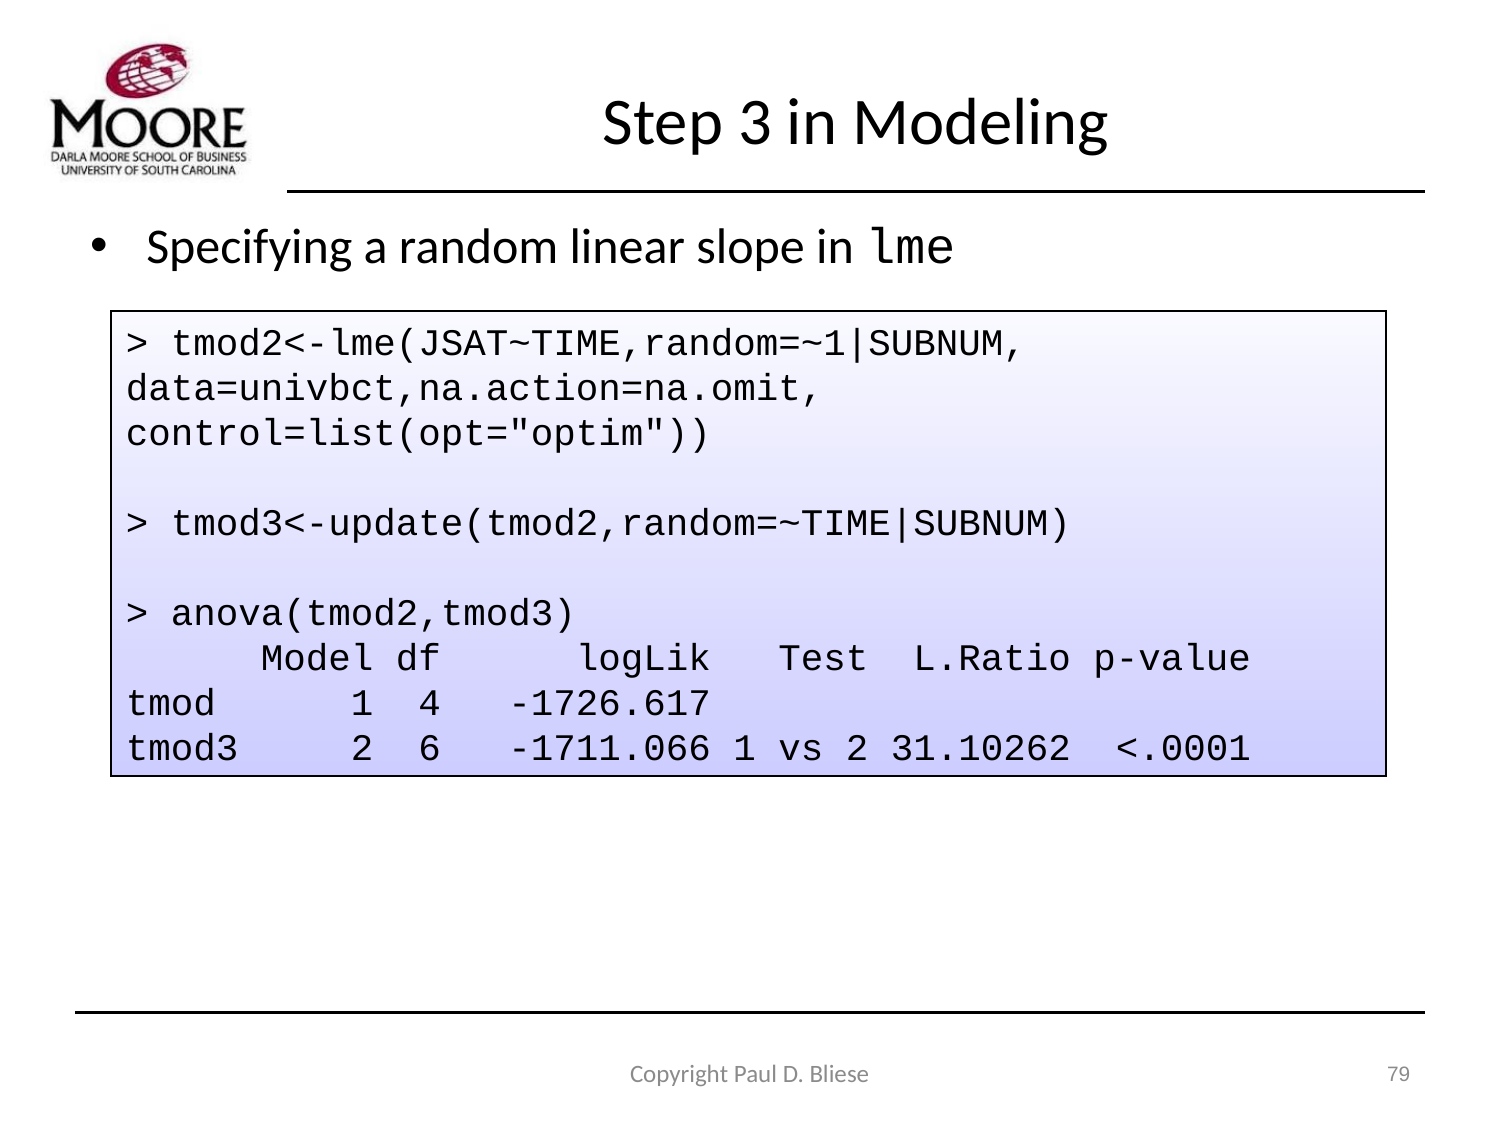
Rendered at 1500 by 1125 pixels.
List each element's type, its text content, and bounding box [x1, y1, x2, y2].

text_box > tmod2<-lme(JSAT~TIME,random=~1|SUBNUM, data=univbct,na.action=na.omit, control=list(opt="optim")) > tmod3<-update(tmod2,random=~TIME|SUBNUM) > anova(tmod2,tmod3) Model df logLik Test L.Ratio p-value tmod 1 4 -1726.617 tmod3 2 6 -1711.066 1 vs 2 31.10262 <.0001 [111, 310, 1387, 776]
footer Copyright Paul D. Bliese [512, 1042, 988, 1103]
list Specifying a random linear slope in lme [75, 212, 1425, 1005]
picture [35, 24, 262, 191]
title Step 3 in Modeling [287, 45, 1425, 192]
slide_number 79 [1074, 1042, 1425, 1103]
